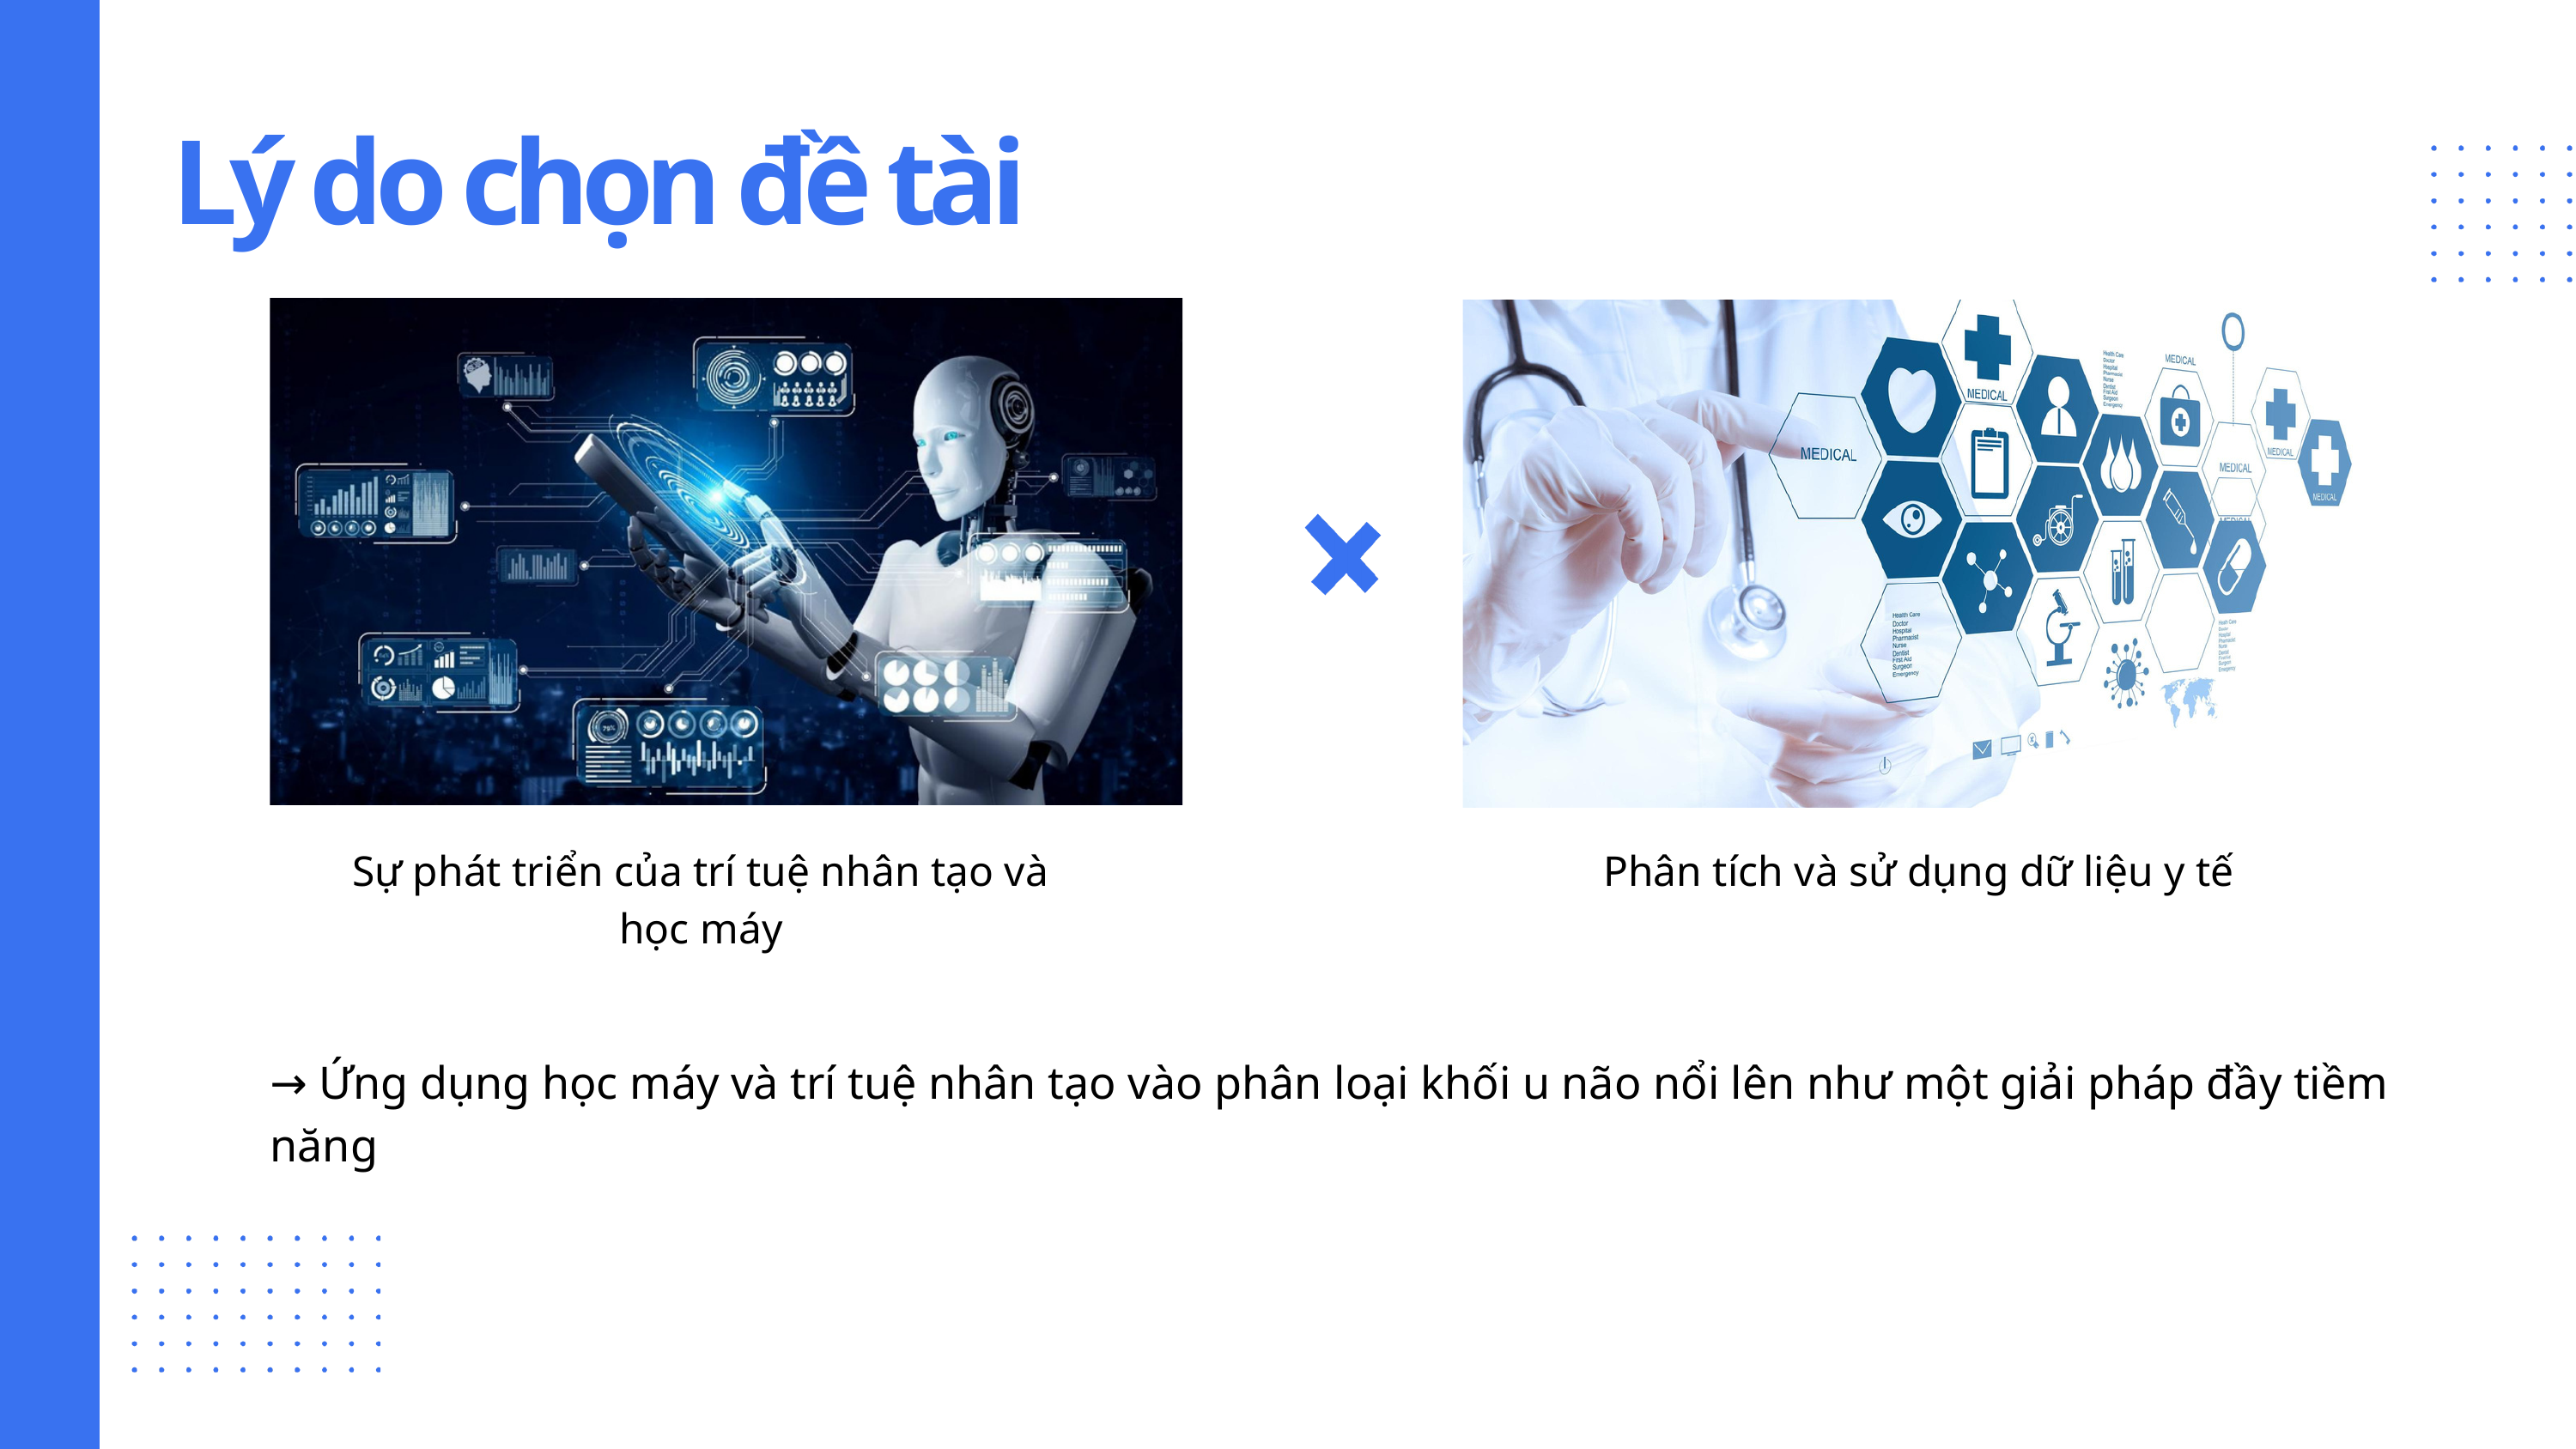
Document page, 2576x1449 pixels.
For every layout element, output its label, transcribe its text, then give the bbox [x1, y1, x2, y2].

text_box [1280, 494, 1402, 615]
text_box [0, 0, 100, 1449]
text_box [2431, 145, 2576, 282]
text_box → Ứng dụng học máy và trí tuệ nhân tạo vào phân loại khối u não nổi lên như một giải pháp đầy tiềm năng [270, 1045, 2408, 1171]
text_box Lý do chọn đề tài [171, 84, 1104, 248]
text_box [1462, 300, 2376, 808]
text_box Sự phát triển của trí tuệ nhân tạo và học máy [344, 836, 1057, 952]
text_box Phân tích và sử dụng dữ liệu y tế [1563, 836, 2275, 894]
text_box [270, 298, 1183, 805]
text_box [131, 1235, 381, 1373]
